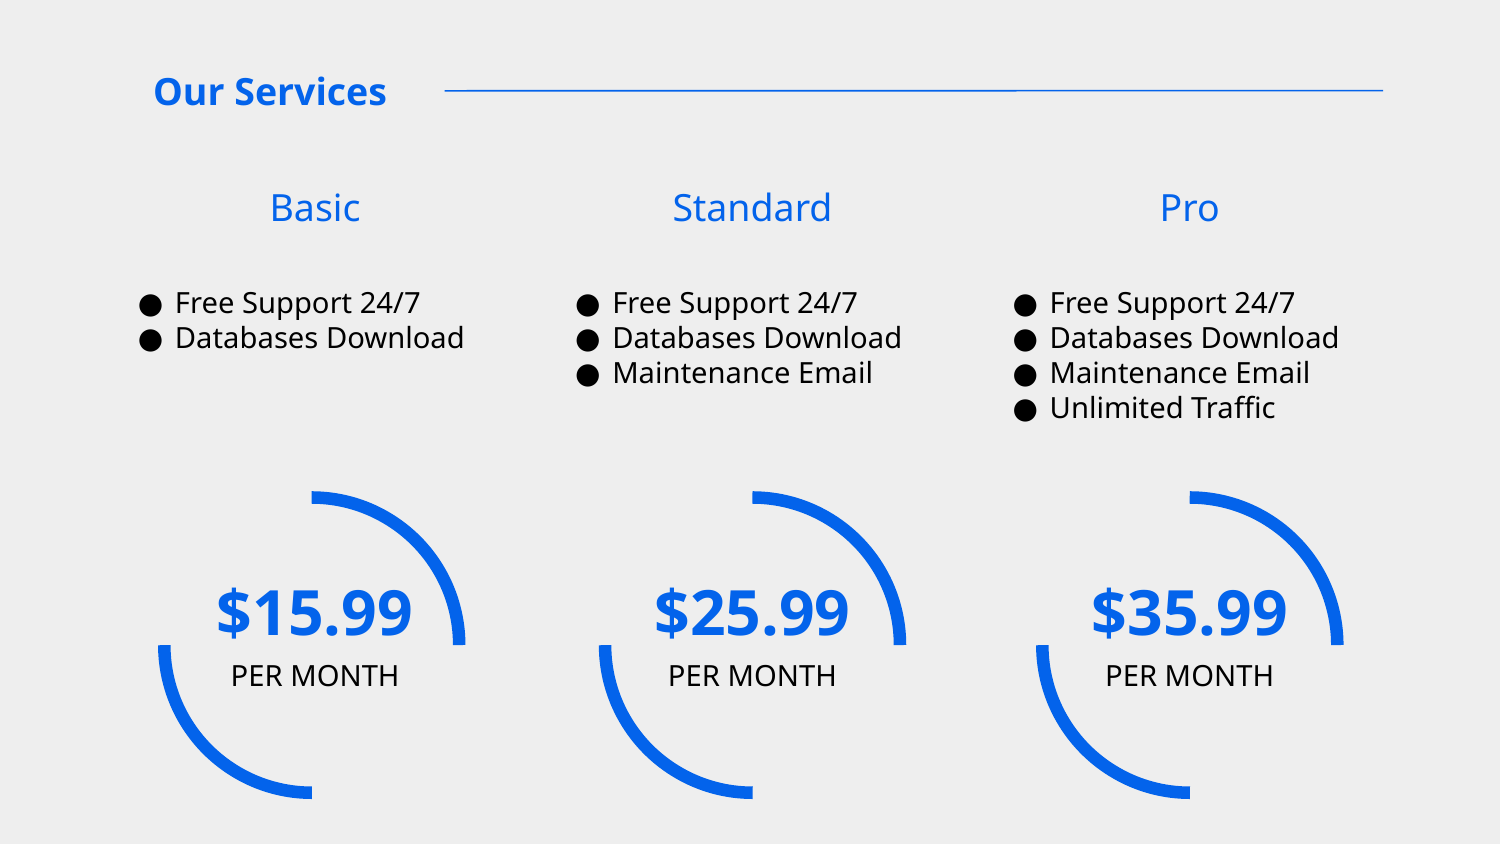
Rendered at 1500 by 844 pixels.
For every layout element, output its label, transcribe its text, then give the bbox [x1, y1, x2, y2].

text_box Standard [638, 168, 867, 246]
text_box Pro [1075, 168, 1305, 246]
text_box Free Support 24/7 Databases Download Maintenance Email [559, 269, 946, 436]
text_box Basic [200, 168, 430, 246]
text_box Free Support 24/7 Databases Download [122, 269, 508, 436]
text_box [1041, 497, 1338, 793]
text_box Free Support 24/7 Databases Download Maintenance Email Unlimited Traffic [997, 269, 1383, 436]
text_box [604, 497, 901, 793]
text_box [163, 497, 460, 793]
title Our Services [115, 41, 445, 140]
